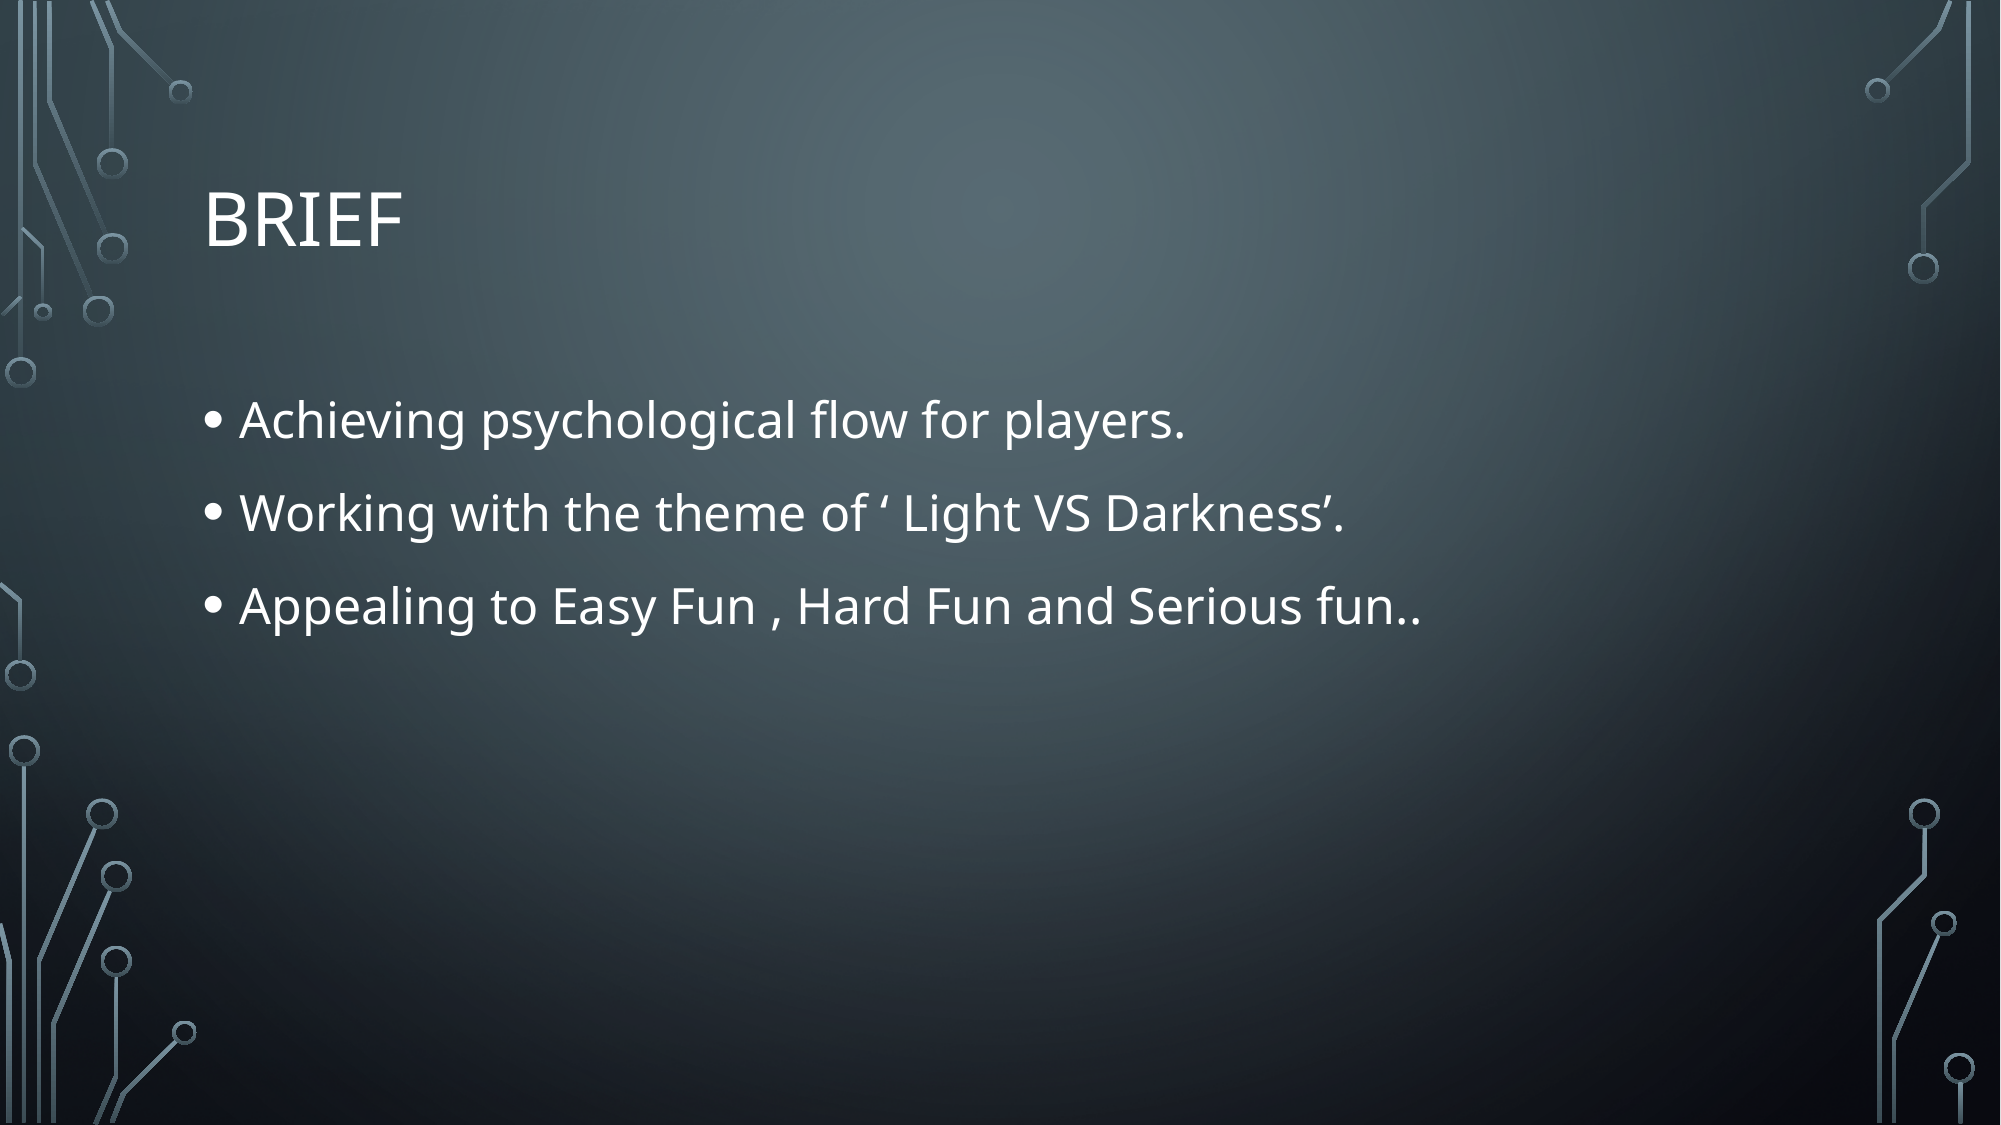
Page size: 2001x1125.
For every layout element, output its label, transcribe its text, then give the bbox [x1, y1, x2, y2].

title Brief [187, 101, 1813, 344]
list Achieving psychological flow for players. Working with the theme of ‘ Light VS Darkness’. Appealing to Easy Fun , Hard Fun and Serious fun.. [187, 369, 1813, 950]
